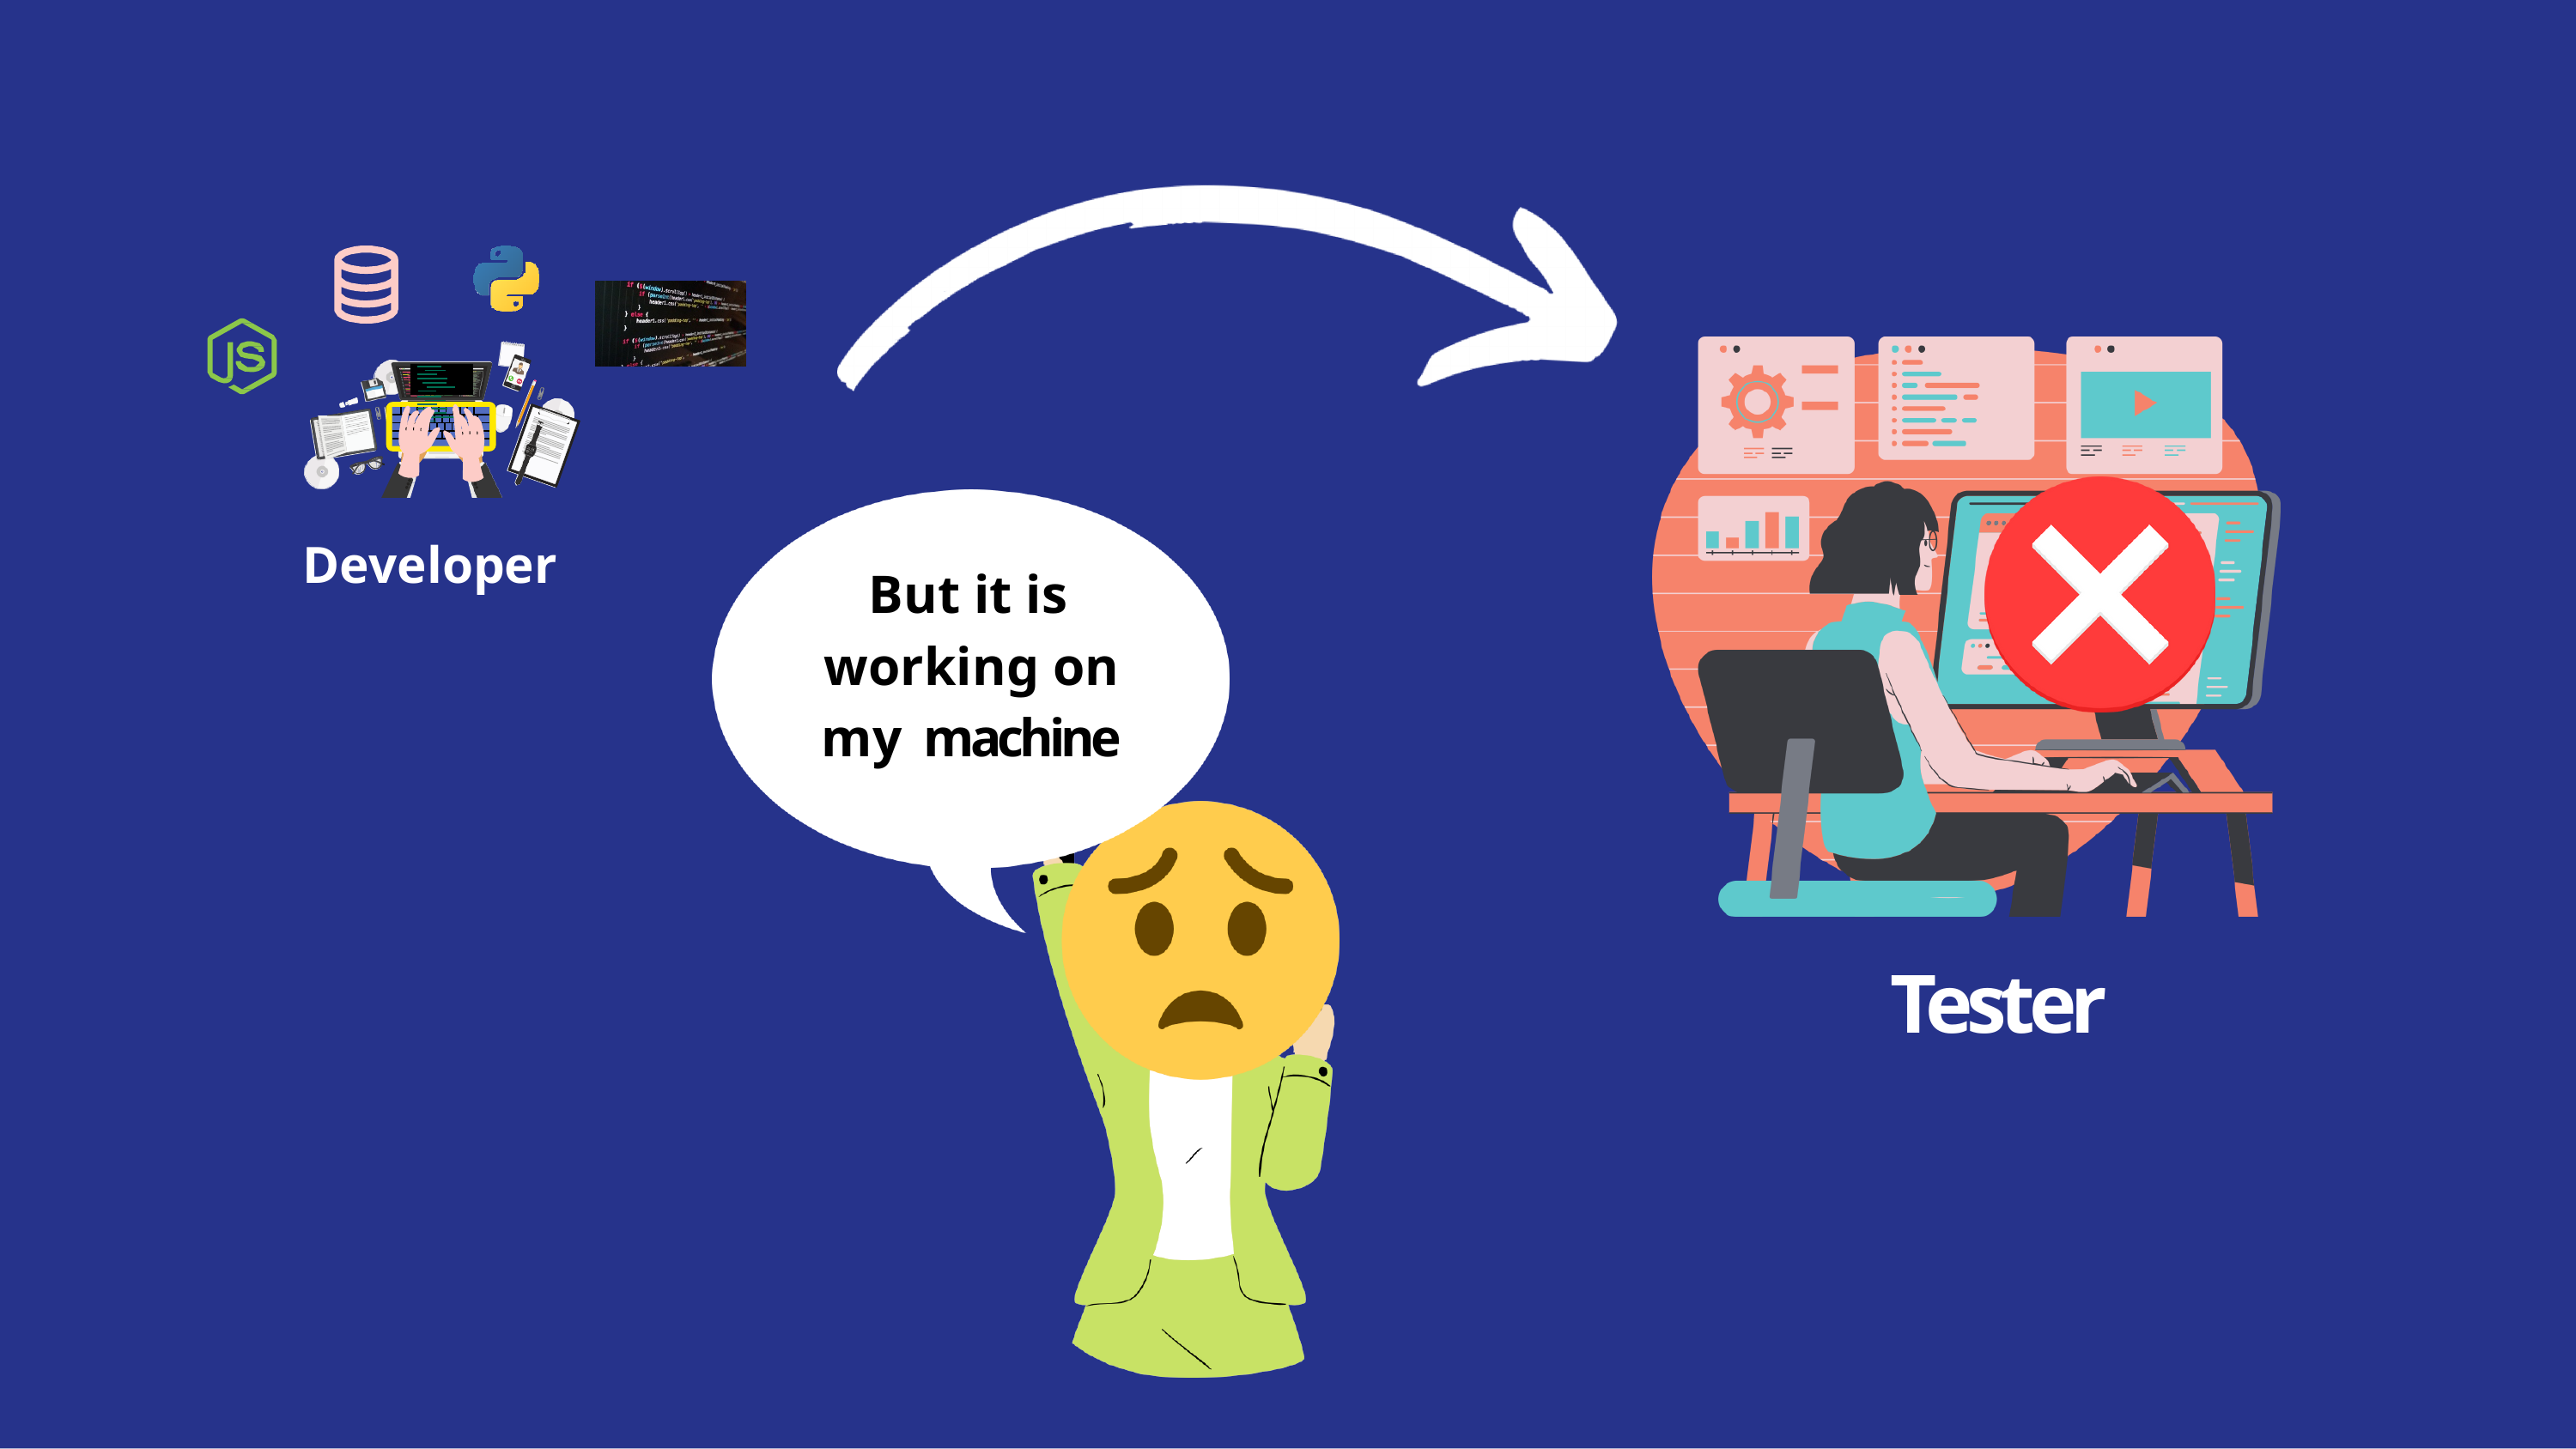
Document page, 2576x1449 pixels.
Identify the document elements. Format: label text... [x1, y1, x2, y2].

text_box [501, 354, 532, 392]
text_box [541, 386, 545, 401]
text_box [309, 361, 513, 499]
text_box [712, 489, 1340, 1378]
picture [835, 169, 1625, 406]
picture [497, 340, 526, 361]
text_box [207, 318, 277, 395]
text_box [516, 420, 544, 486]
picture [304, 454, 309, 490]
picture [595, 281, 746, 367]
text_box [334, 246, 398, 324]
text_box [541, 397, 580, 488]
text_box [516, 379, 538, 429]
picture [472, 245, 539, 312]
picture [1651, 336, 2281, 917]
text_box Developer [301, 531, 560, 594]
text_box Tester [1888, 950, 2142, 1049]
